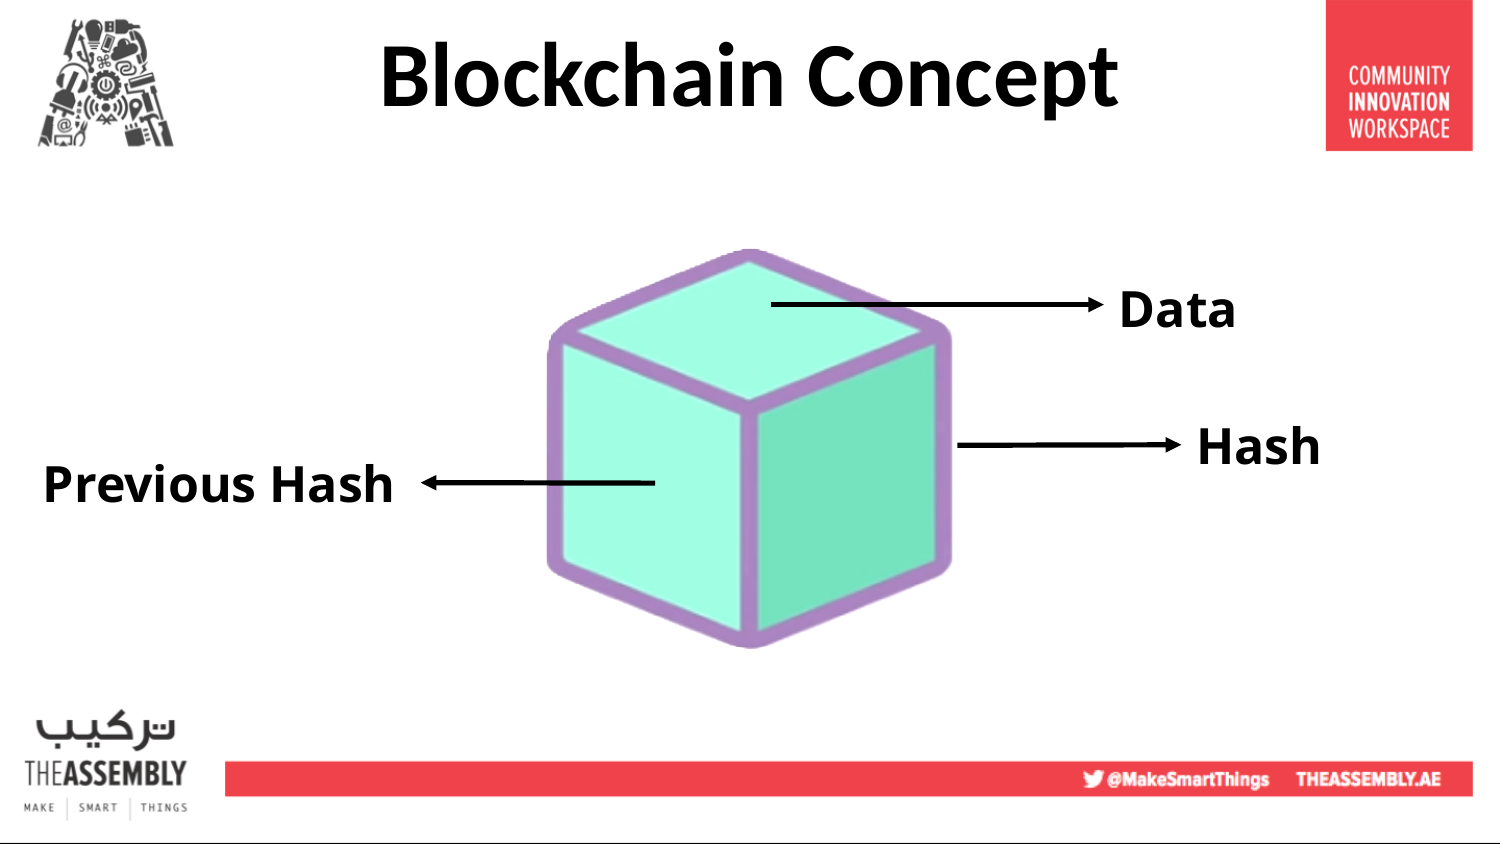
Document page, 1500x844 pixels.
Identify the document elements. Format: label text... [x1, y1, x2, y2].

text_box [135, 135, 1383, 482]
text_box [135, 446, 1383, 757]
text_box Blockchain Concept [0, 3, 1500, 136]
picture [542, 239, 958, 652]
picture [0, 136, 1500, 844]
text_box Previous Hash [27, 445, 421, 520]
text_box Data [1103, 270, 1306, 346]
text_box Hash [1181, 407, 1383, 483]
